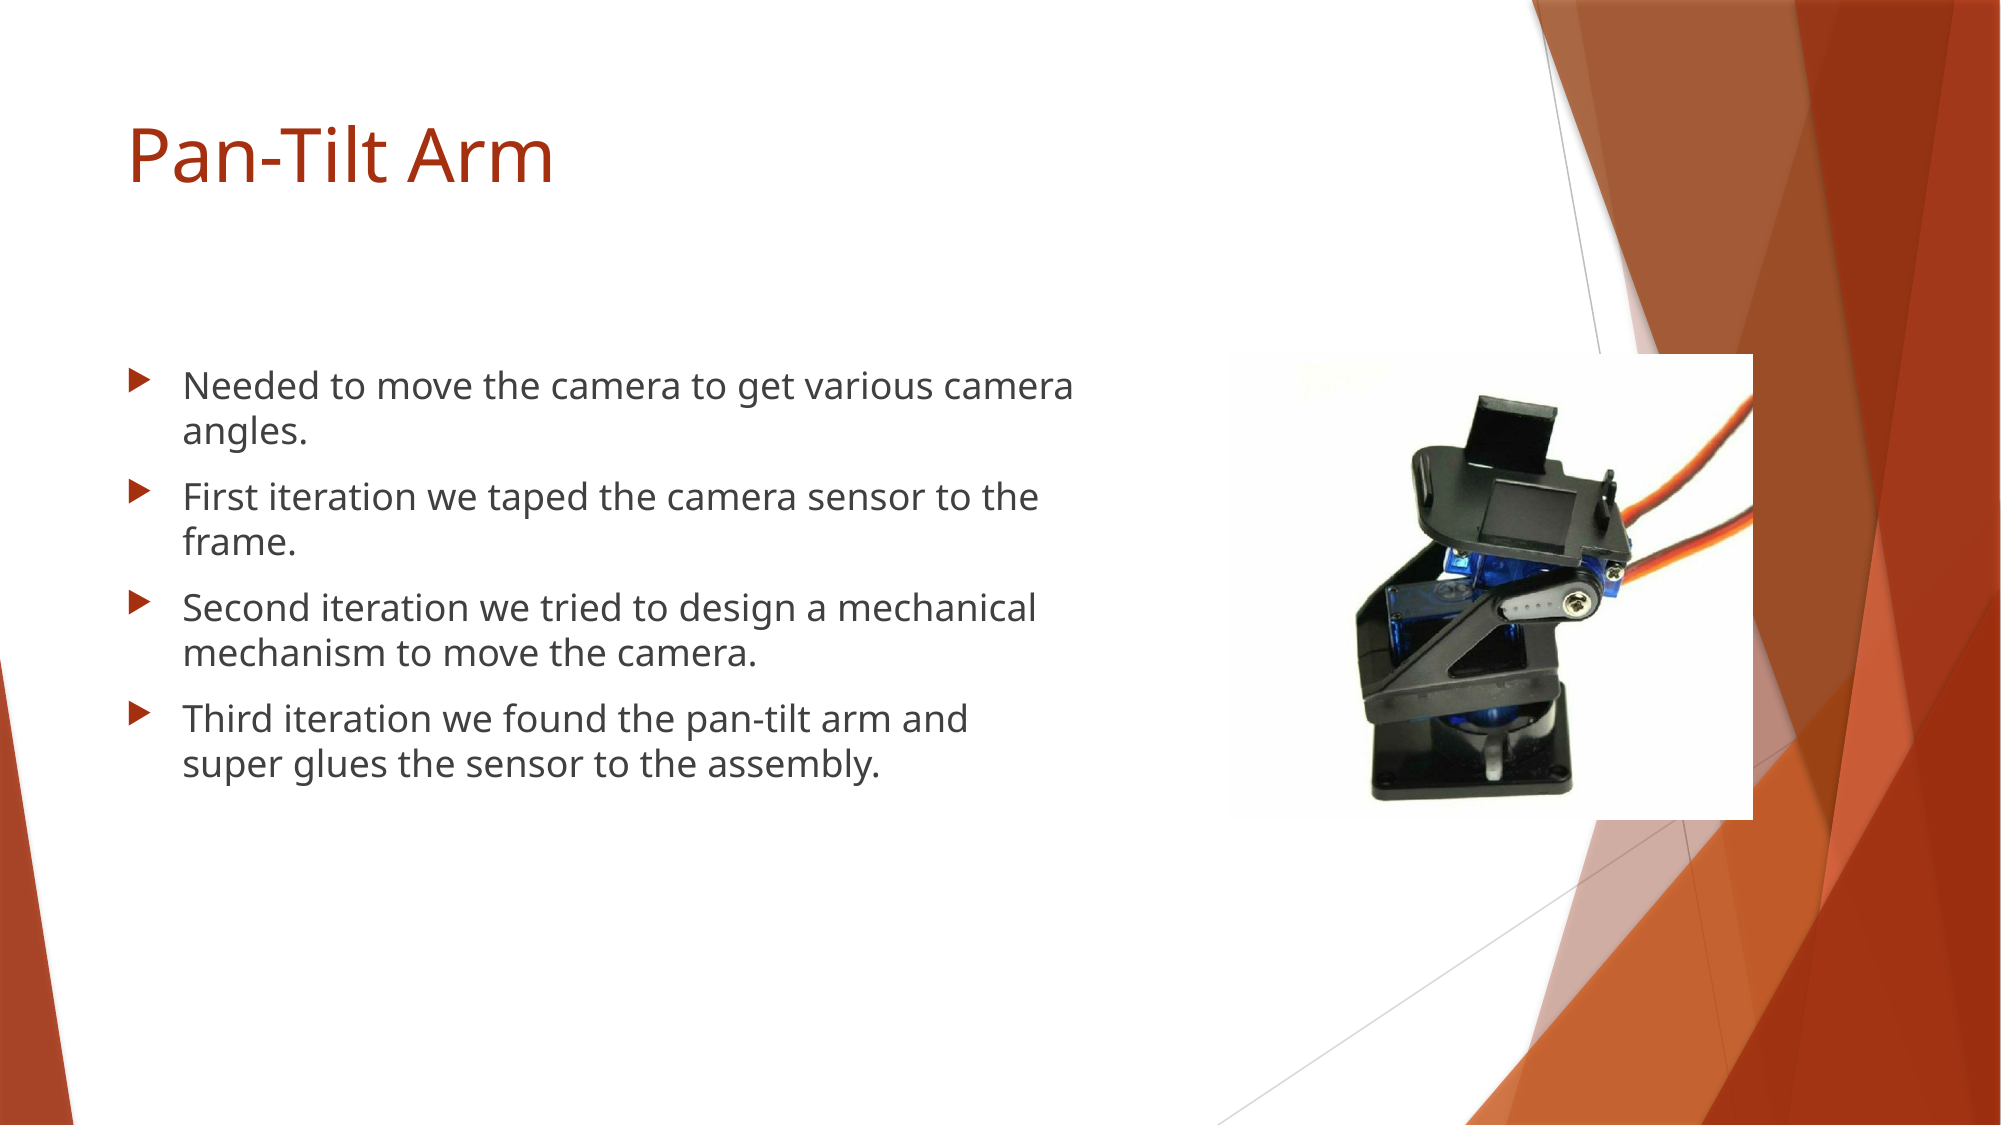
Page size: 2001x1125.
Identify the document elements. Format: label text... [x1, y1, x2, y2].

title Pan-Tilt Arm [111, 99, 1522, 317]
picture [1229, 353, 1754, 821]
list Needed to move the camera to get various camera angles. First iteration we taped the camera sensor to the frame. Second iteration we tried to design a mechanical mechanism to move the camera. Third iteration we found the pan-tilt arm and super glues the sensor to the assembly. [111, 354, 1093, 992]
